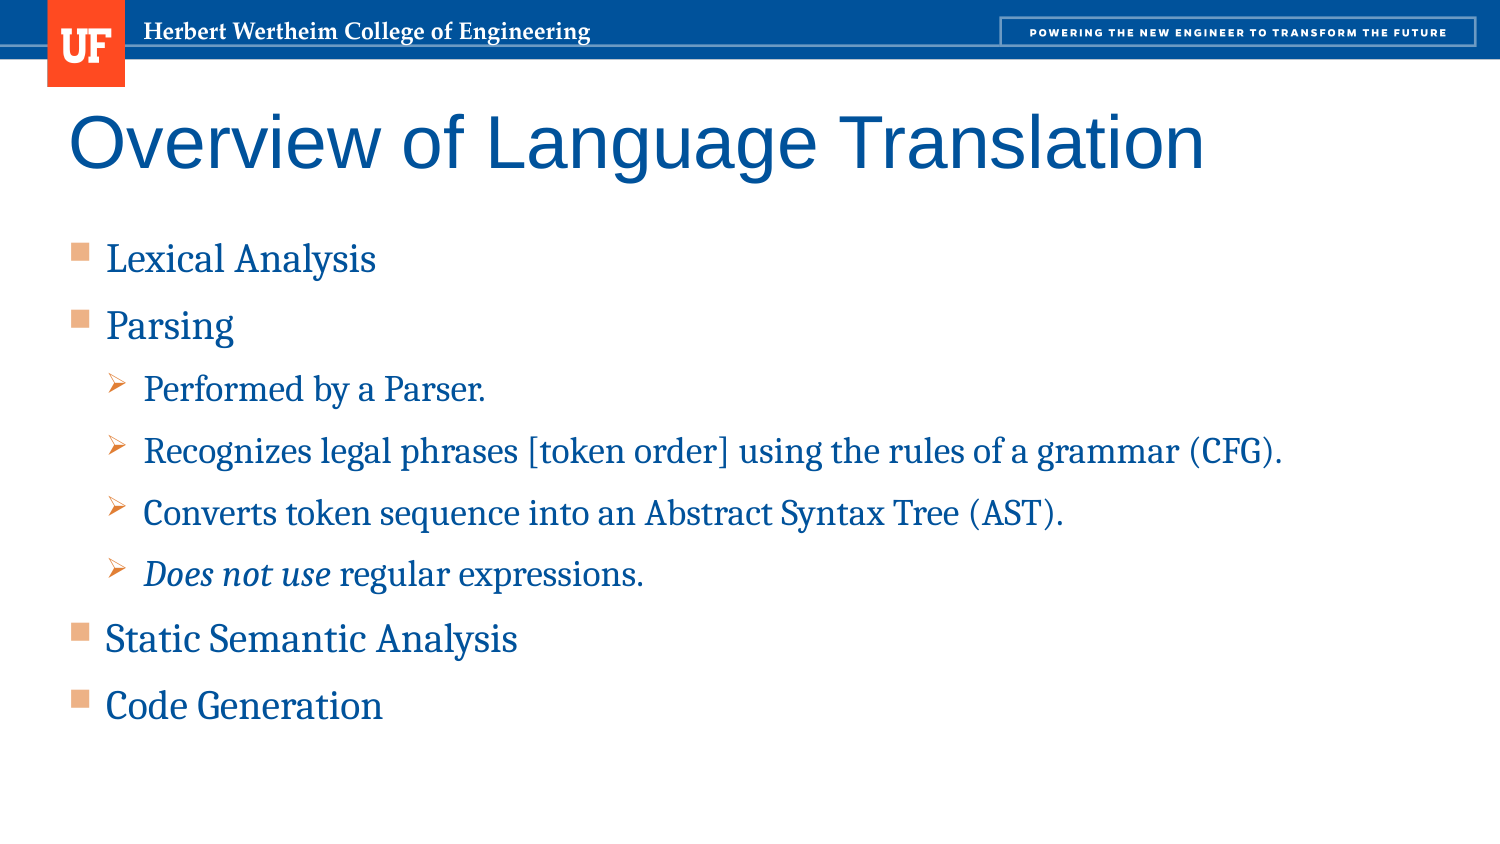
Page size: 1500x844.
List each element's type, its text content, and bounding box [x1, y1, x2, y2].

picture [0, 0, 1500, 87]
title Overview of Language Translation [53, 86, 1414, 223]
list Lexical Analysis Parsing Performed by a Parser. Recognizes legal phrases [token order] using the rules of a grammar (CFG). Converts token sequence into an Abstract Syntax Tree (AST). Does not use regular expressions. Static Semantic Analysis Code Generation [53, 223, 1447, 803]
